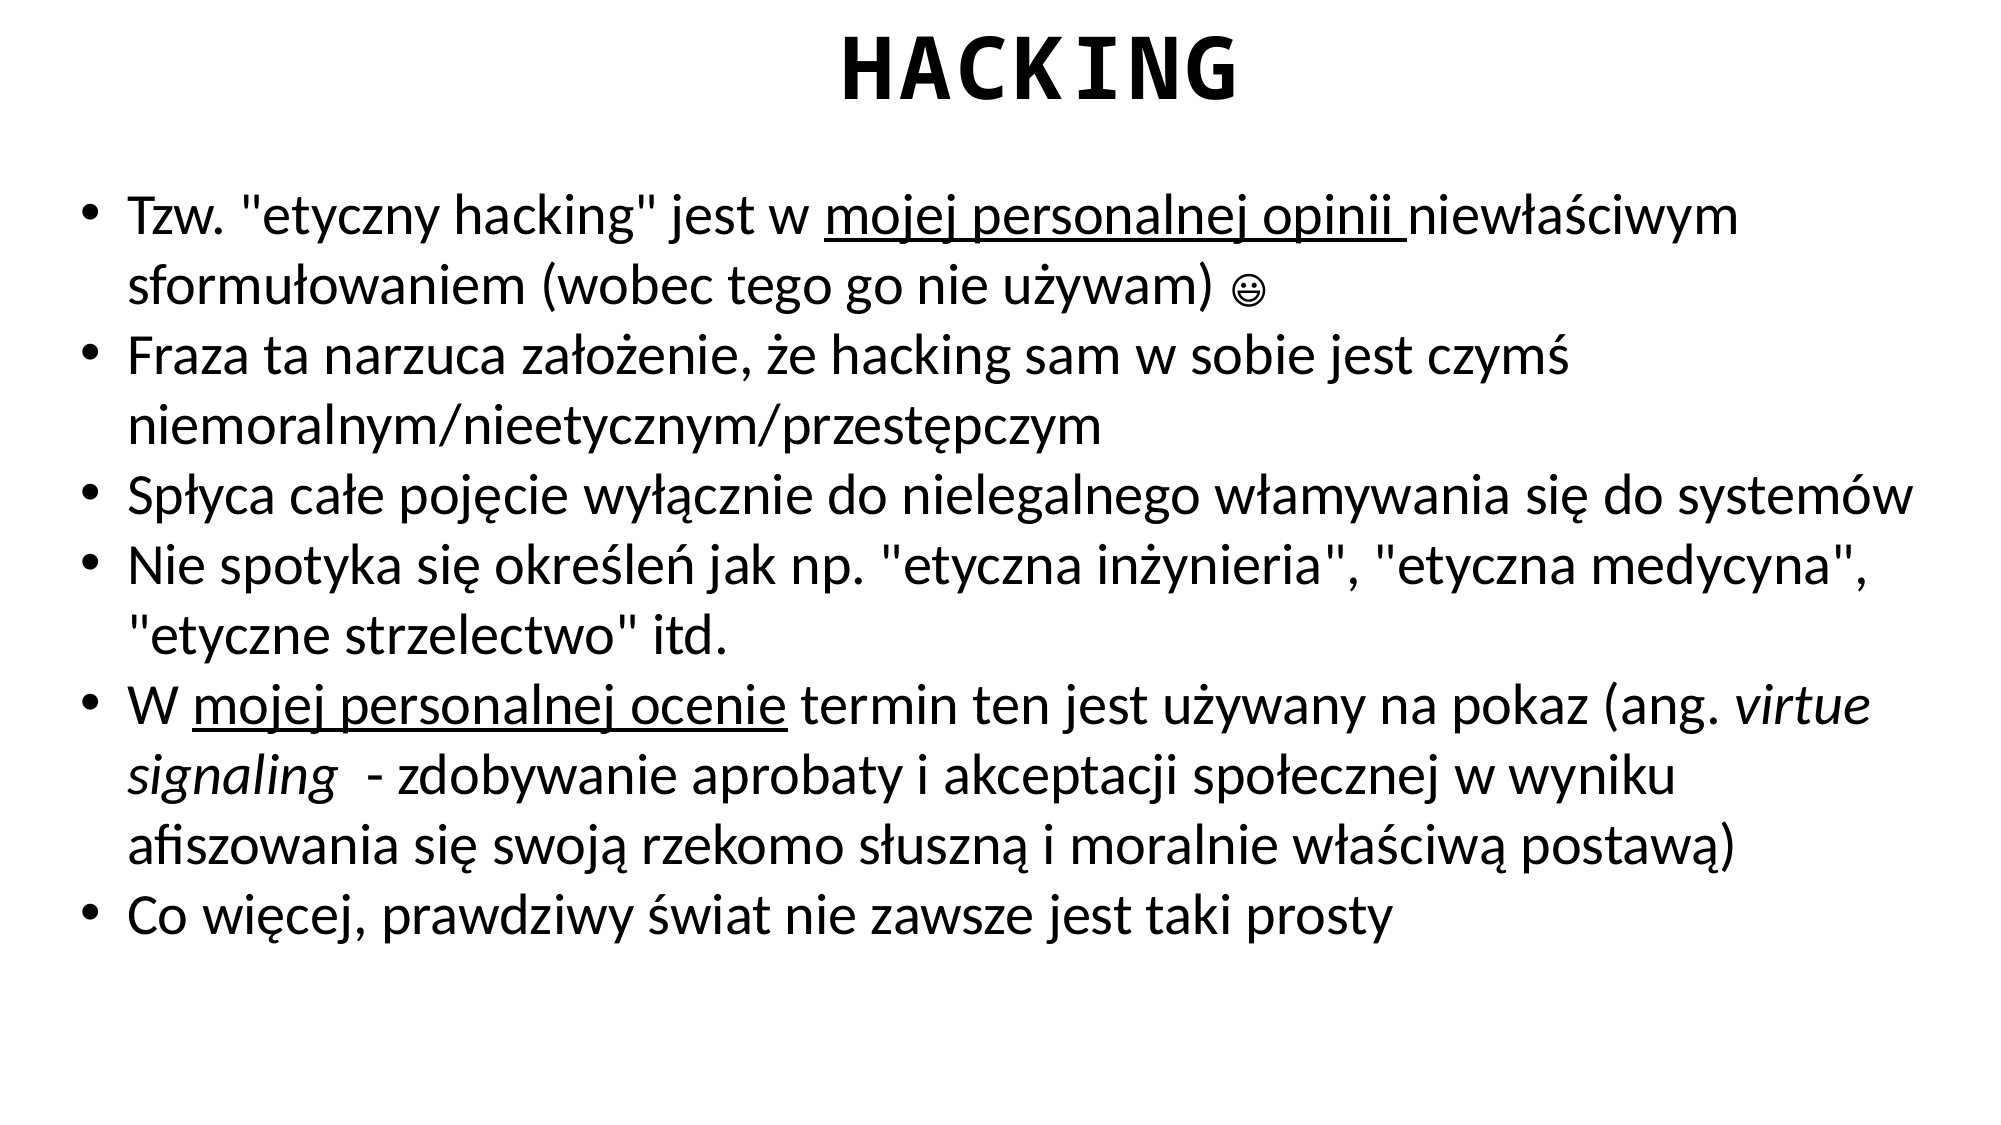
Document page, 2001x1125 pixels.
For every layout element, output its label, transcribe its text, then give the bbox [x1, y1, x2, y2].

text_box Tzw. "etyczny hacking" jest w mojej personalnej opinii niewłaściwym sformułowaniem (wobec tego go nie używam) 😃 Fraza ta narzuca założenie, że hacking sam w sobie jest czymś niemoralnym/nieetycznym/przestępczym Spłyca całe pojęcie wyłącznie do nielegalnego włamywania się do systemów Nie spotyka się określeń jak np. "etyczna inżynieria", "etyczna medycyna", "etyczne strzelectwo" itd. W mojej personalnej ocenie termin ten jest używany na pokaz (ang. virtue signaling - zdobywanie aprobaty i akceptacji społecznej w wyniku afiszowania się swoją rzekomo słuszną i moralnie właściwą postawą) Co więcej, prawdziwy świat nie zawsze jest taki prosty [80, 176, 1958, 946]
text_box HACKING [265, 12, 1813, 118]
